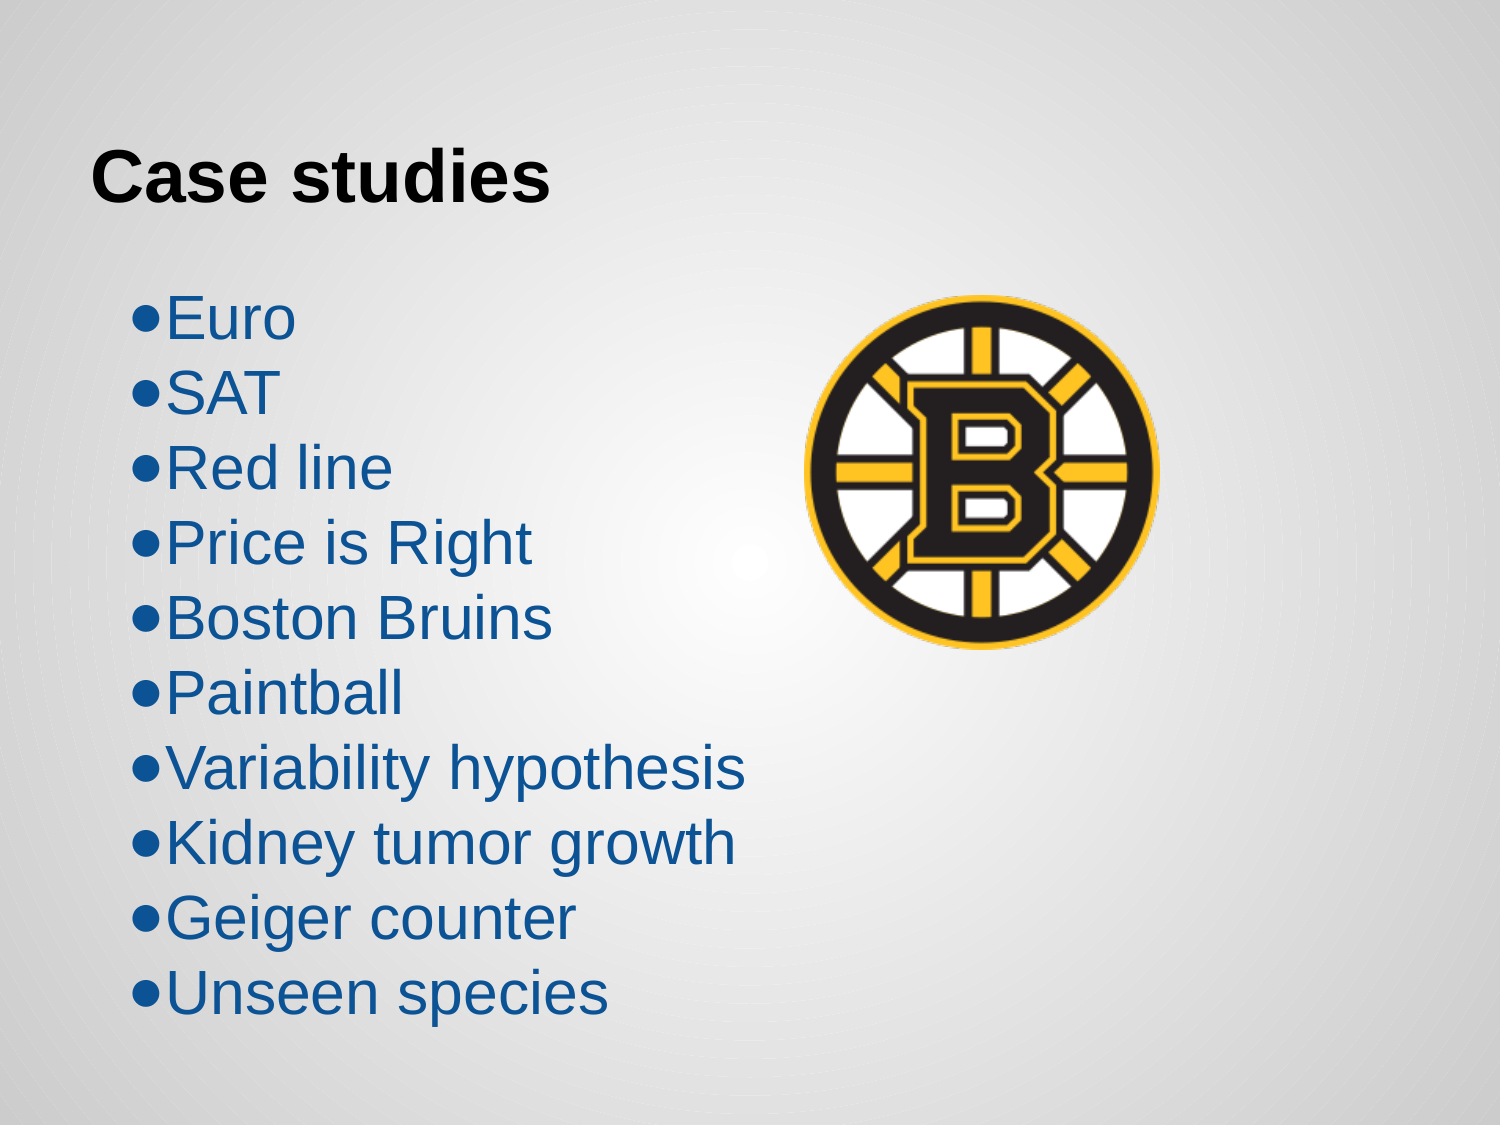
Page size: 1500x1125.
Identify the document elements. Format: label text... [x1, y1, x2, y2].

list Euro SAT Red line Price is Right Boston Bruins Paintball Variability hypothesis Kidney tumor growth Geiger counter Unseen species [75, 262, 1425, 1078]
picture [804, 294, 1160, 651]
title Case studies [75, 45, 1425, 233]
